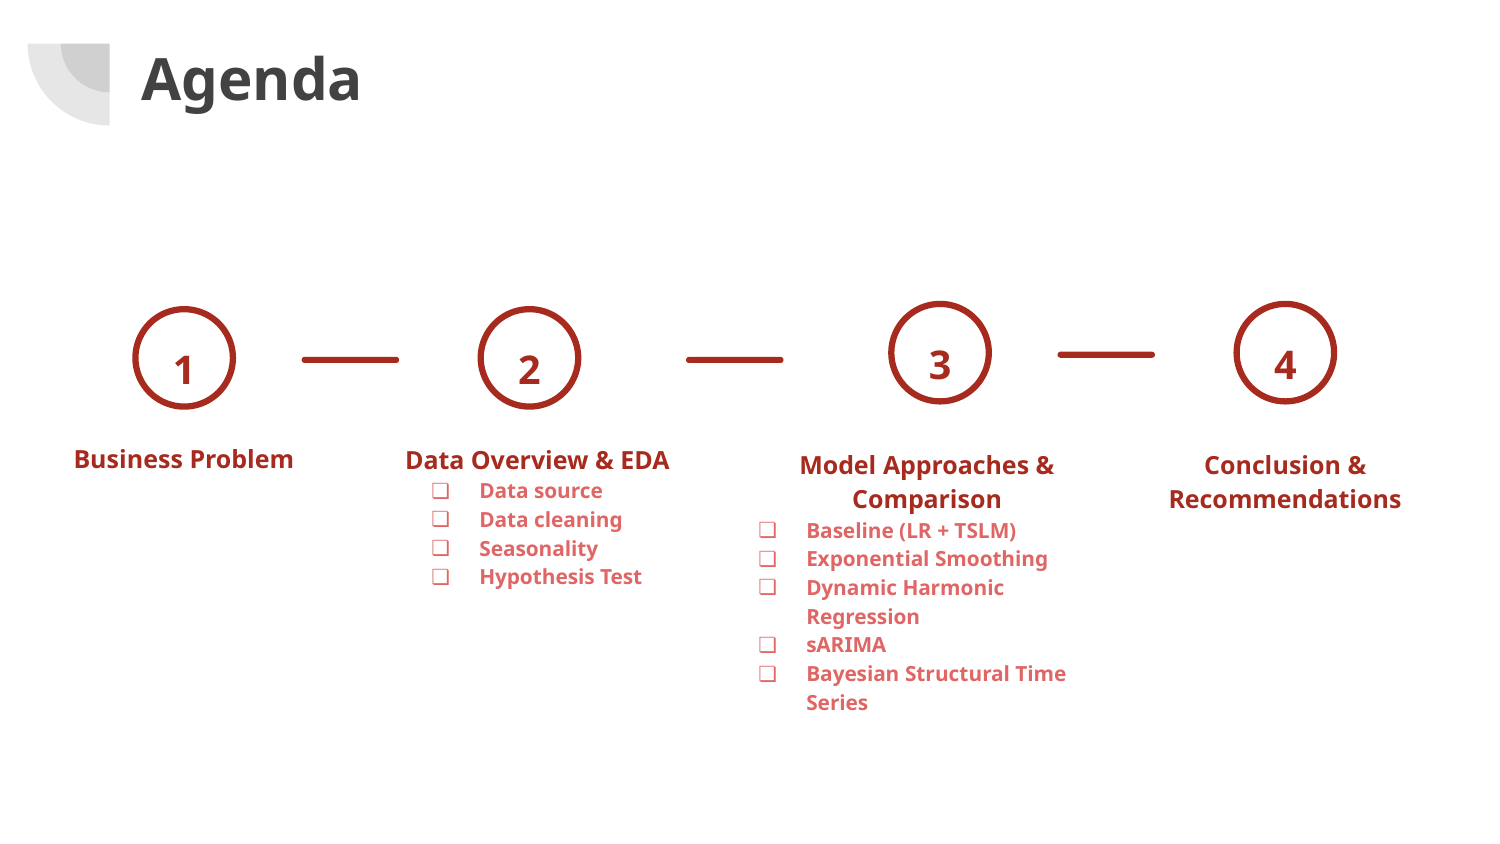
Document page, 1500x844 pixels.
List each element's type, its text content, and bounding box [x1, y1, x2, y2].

title Agenda [126, 23, 1280, 188]
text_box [43, 303, 1426, 688]
